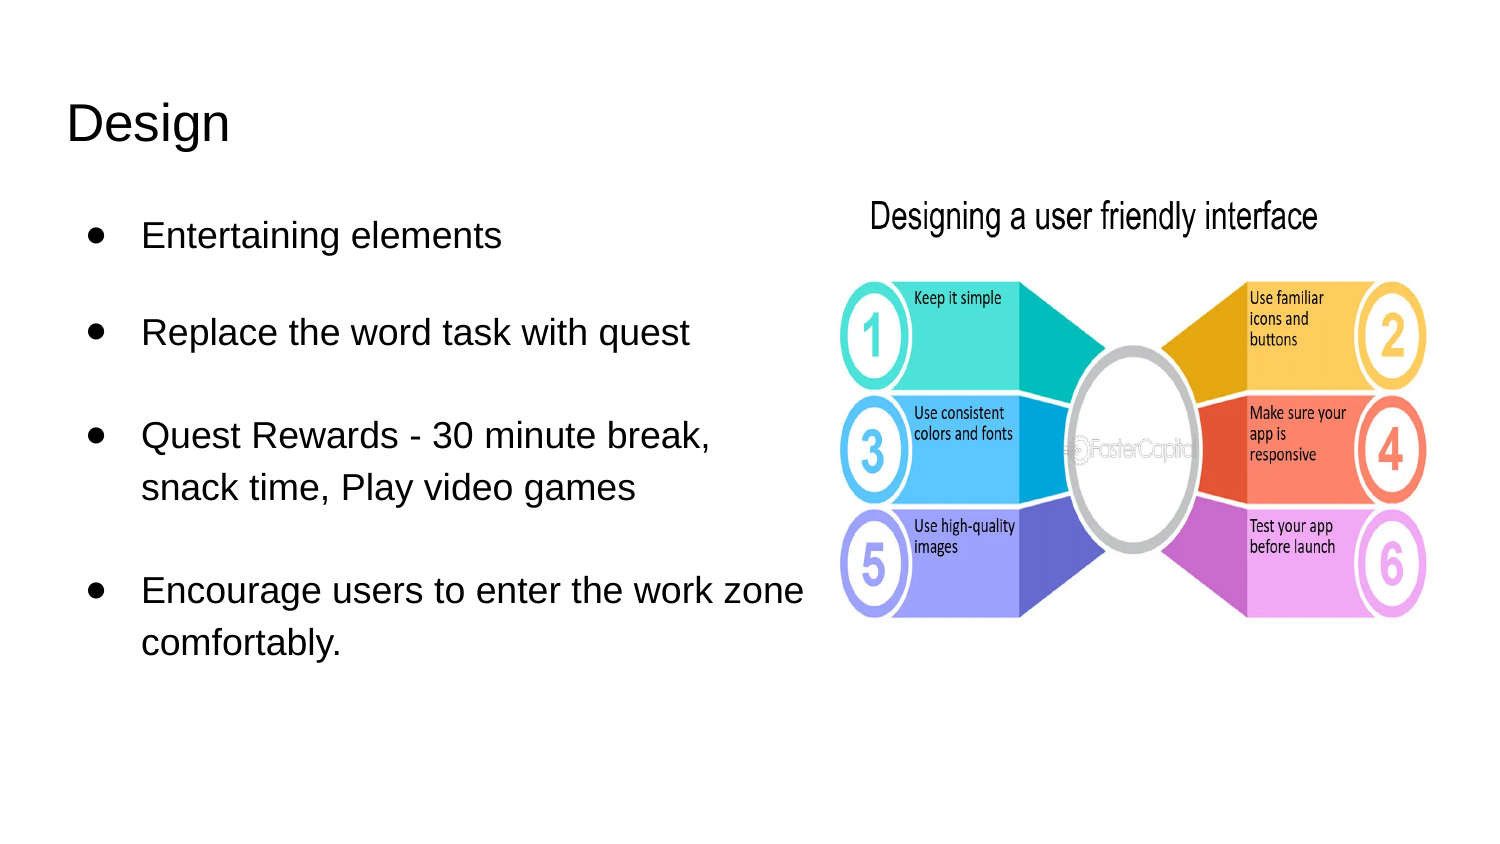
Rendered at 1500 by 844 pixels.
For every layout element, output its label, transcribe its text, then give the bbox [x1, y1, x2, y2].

list Entertaining elements Replace the word task with quest Quest Rewards - 30 minute break, snack time, Play video games Encourage users to enter the work zone comfortably. [51, 189, 1449, 750]
picture [823, 187, 1450, 657]
title Design [51, 72, 1449, 167]
